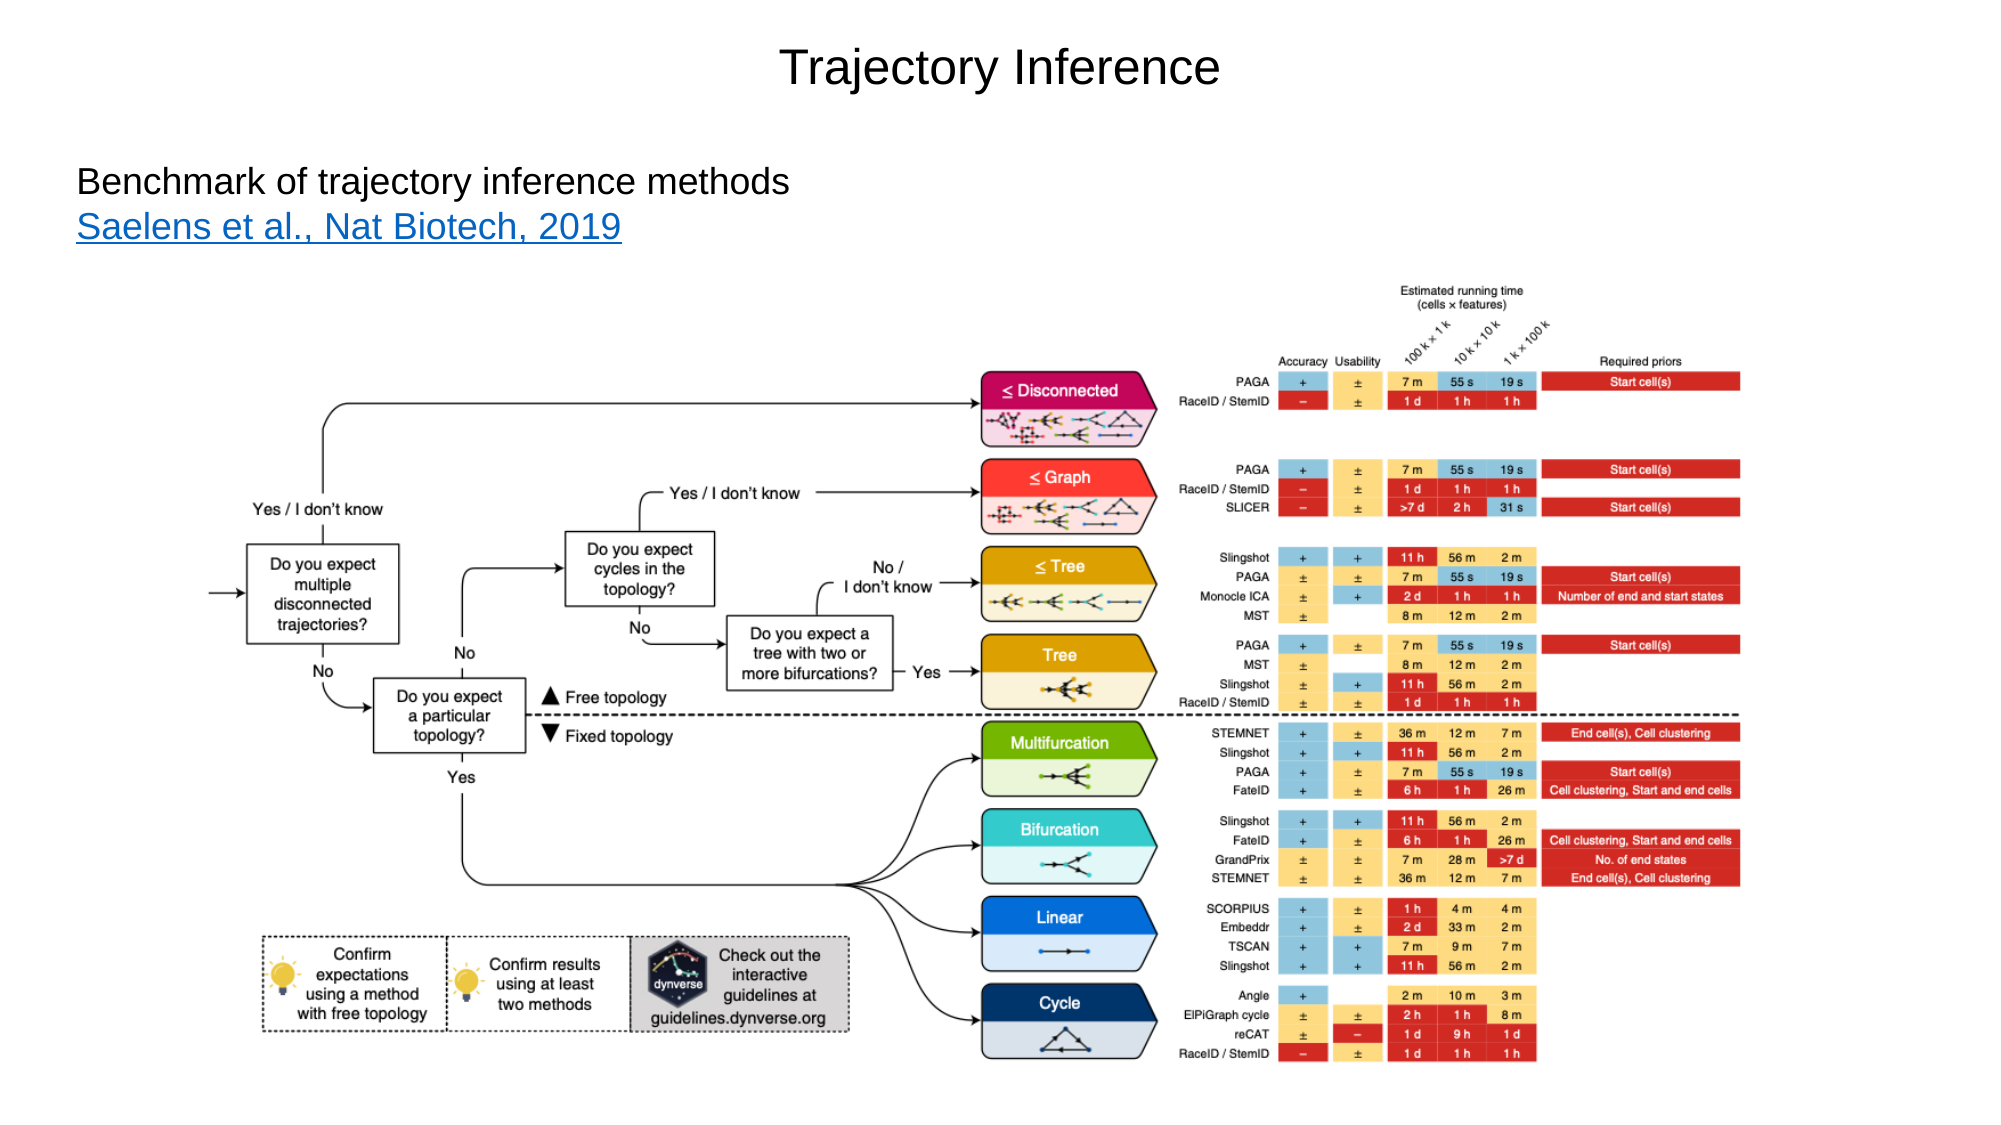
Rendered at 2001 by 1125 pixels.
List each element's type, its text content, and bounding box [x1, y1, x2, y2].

picture [194, 255, 1754, 1075]
text_box Benchmark of trajectory inference methods Saelens et al., Nat Biotech, 2019 [61, 149, 816, 255]
text_box Trajectory Inference [0, 27, 2000, 102]
